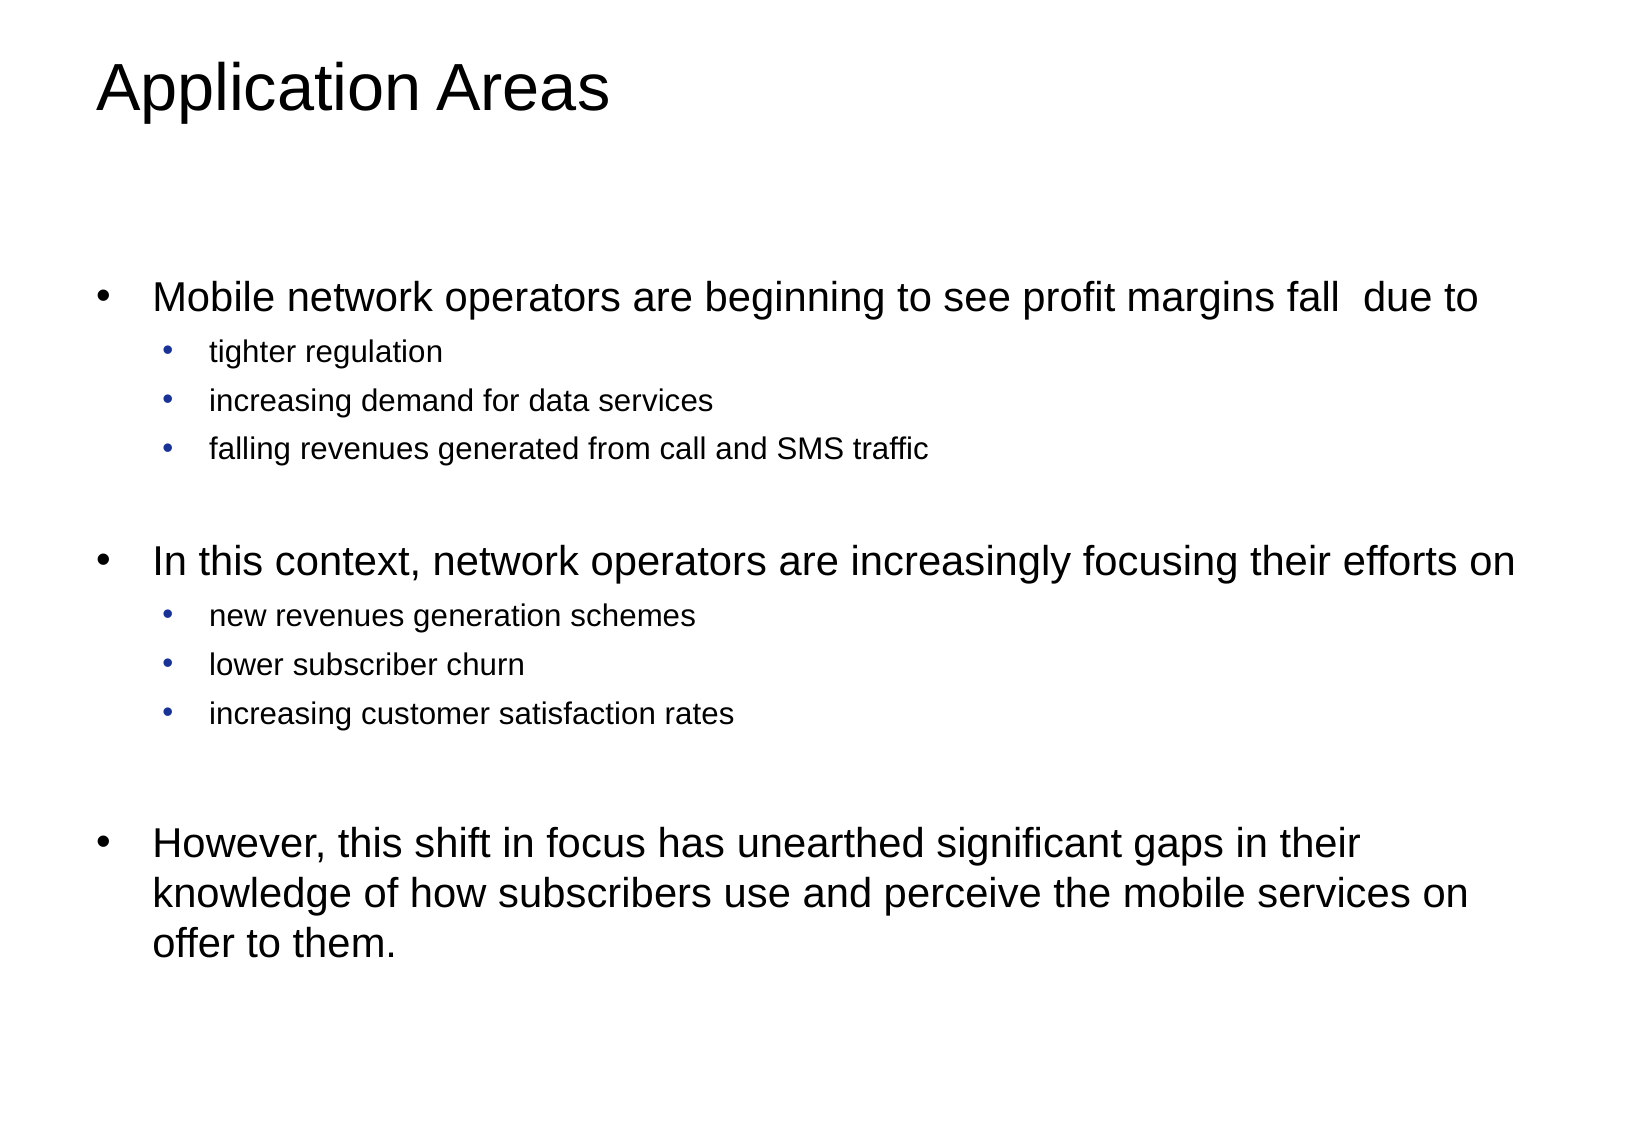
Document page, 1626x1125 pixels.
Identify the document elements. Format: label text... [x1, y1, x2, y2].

list Mobile network operators are beginning to see profit margins fall due to tighter regulation increasing demand for data services falling revenues generated from call and SMS traffic In this context, network operators are increasingly focusing their efforts on new revenues generation schemes lower subscriber churn increasing customer satisfaction rates However, this shift in focus has unearthed significant gaps in their knowledge of how subscribers use and perceive the mobile services on offer to them. [81, 262, 1544, 1005]
title Application Areas [81, 45, 1544, 233]
